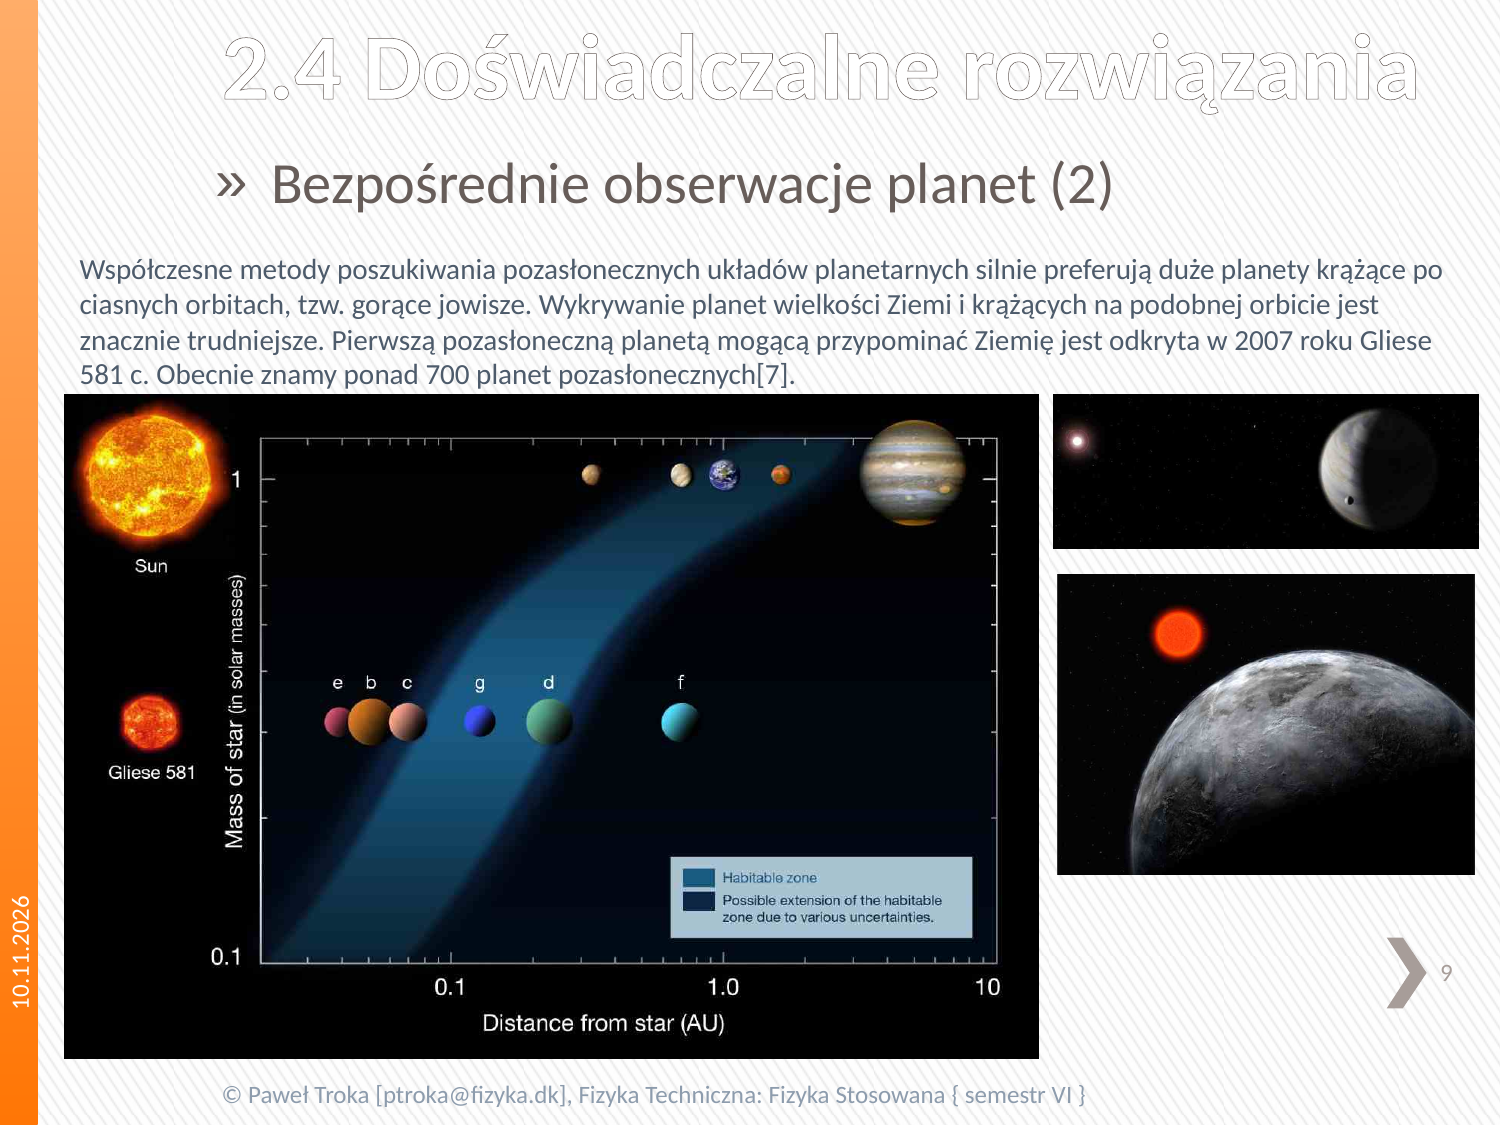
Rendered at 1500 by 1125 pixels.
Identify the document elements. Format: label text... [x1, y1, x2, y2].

picture [64, 394, 1039, 1059]
footer © Paweł Troka [ptroka@fizyka.dk], Fizyka Techniczna: Fizyka Stosowana { semestr VI } [206, 1074, 1382, 1113]
slide_number 9 [1425, 941, 1488, 1002]
picture [1052, 394, 1479, 549]
list Bezpośrednie obserwacje planet (2) [200, 137, 1425, 243]
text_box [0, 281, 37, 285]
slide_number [0, 594, 38, 1026]
picture [1056, 574, 1475, 875]
title 2.4 Doświadczalne rozwiązania [206, 0, 1447, 126]
text_box Współczesne metody poszukiwania pozasłonecznych układów planetarnych silnie preferują duże planety krążące po ciasnych orbitach, tzw. gorące jowisze. Wykrywanie planet wielkości Ziemi i krążących na podobnej orbicie jest znacznie trudniejsze. Pierwszą pozasłoneczną planetą mogącą przypominać Ziemię jest odkryta w 2007 roku Gliese 581 c. Obecnie znamy ponad 700 planet pozasłonecznych[7]. [64, 243, 1471, 397]
